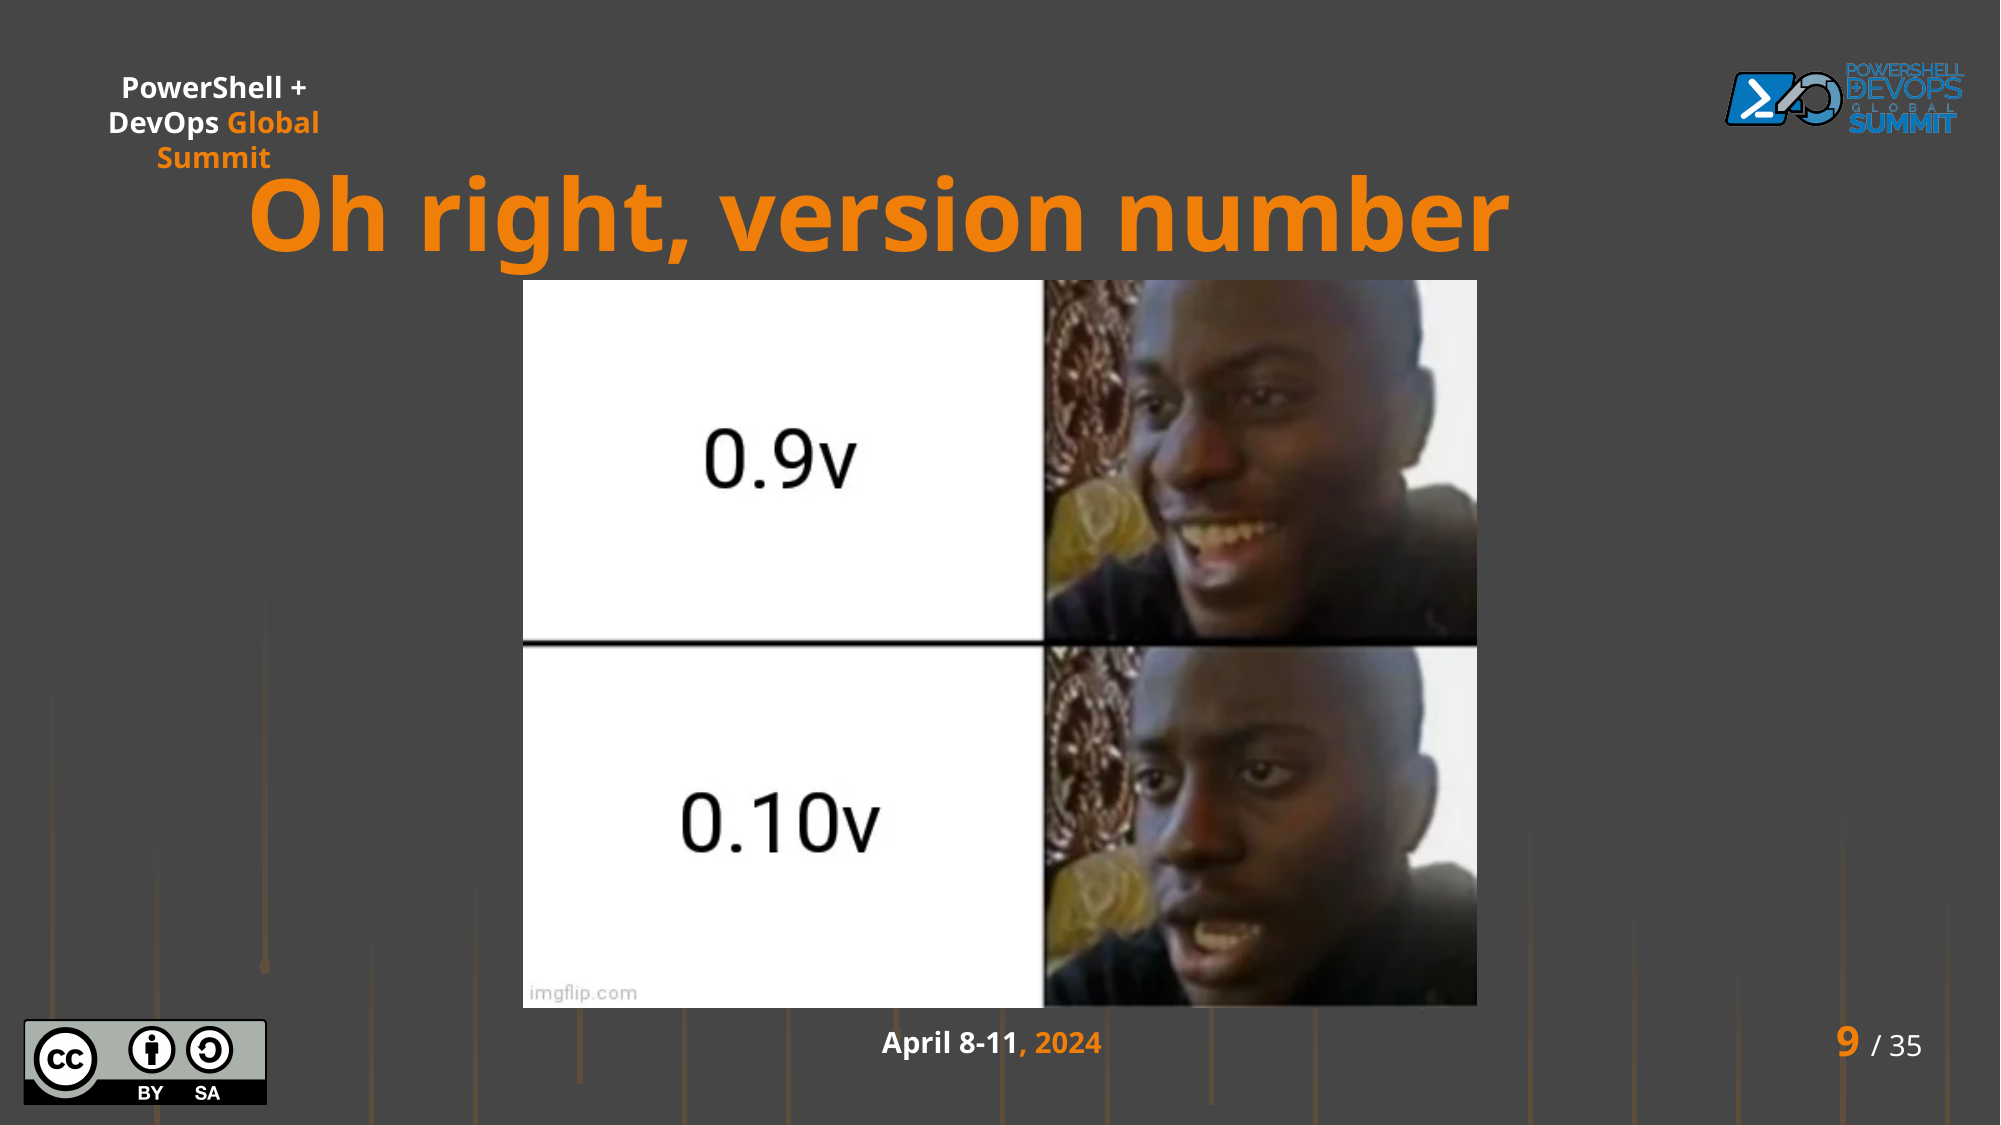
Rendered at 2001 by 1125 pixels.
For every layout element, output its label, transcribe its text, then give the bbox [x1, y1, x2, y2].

picture [23, 1019, 267, 1105]
text_box Oh right, version number [231, 144, 1769, 279]
picture [1725, 61, 1965, 139]
picture [523, 280, 1477, 1008]
